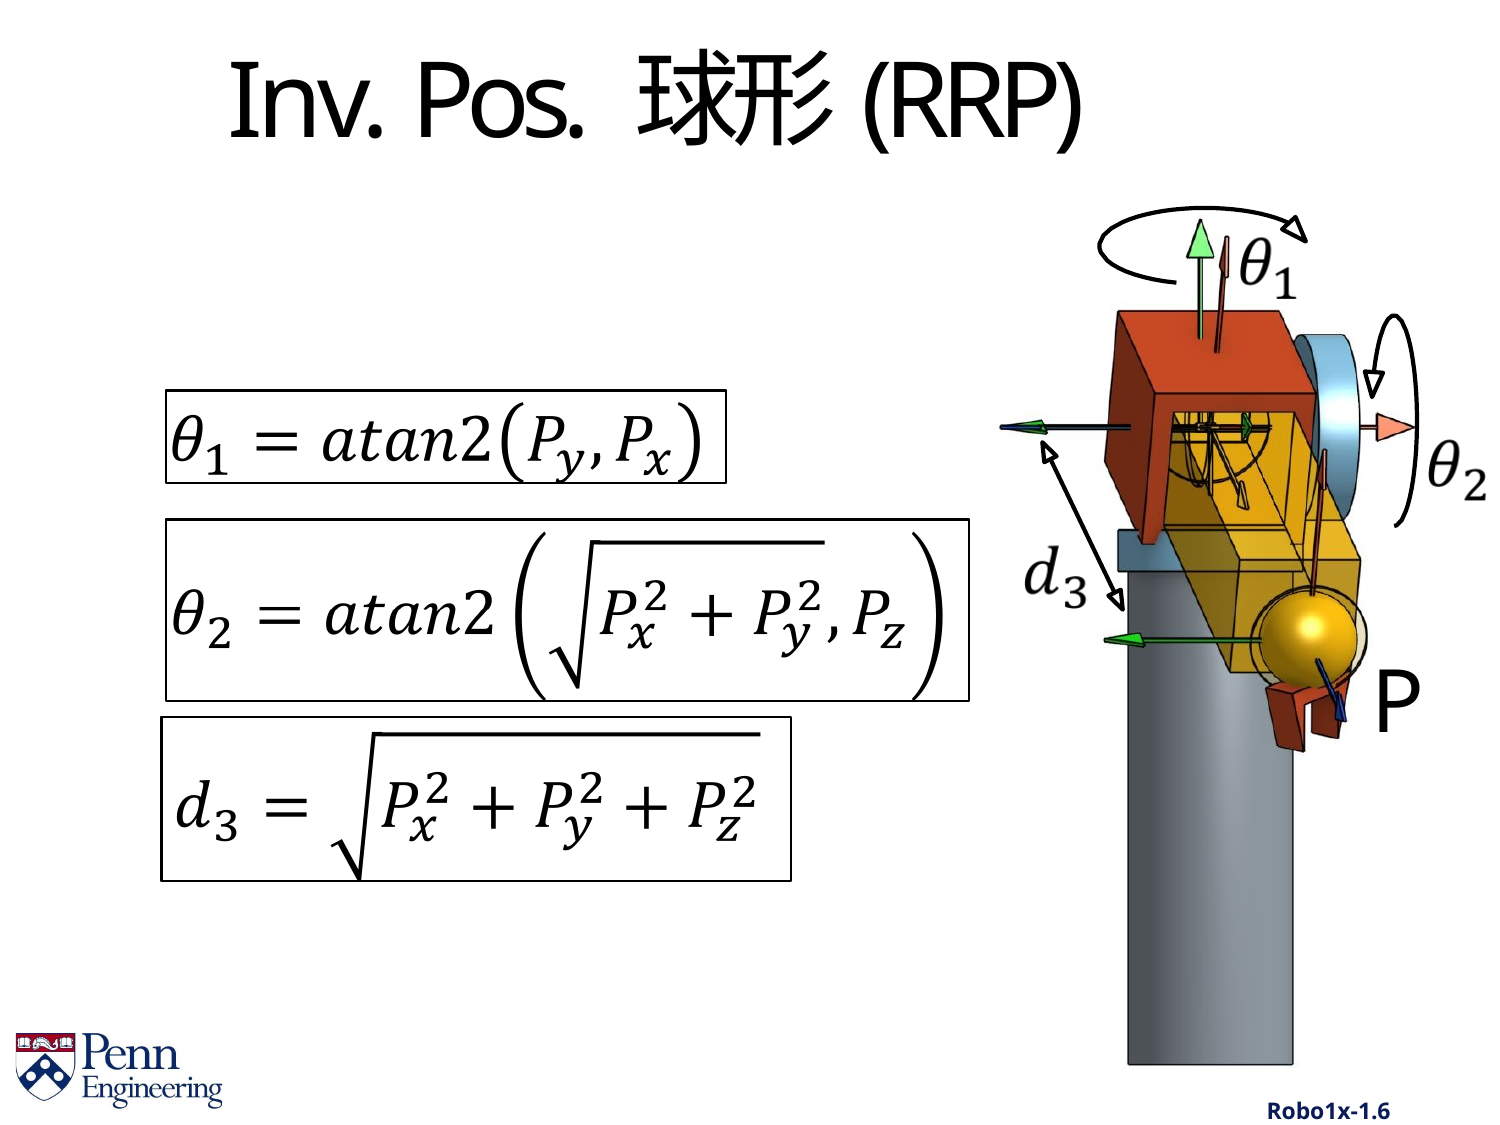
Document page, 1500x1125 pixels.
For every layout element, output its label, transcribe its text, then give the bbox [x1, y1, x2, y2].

text_box [1099, 207, 1279, 283]
text_box P [1369, 644, 1419, 750]
text_box [165, 390, 727, 484]
text_box [1042, 442, 1057, 463]
text_box [161, 717, 791, 882]
text_box [1021, 528, 1111, 610]
text_box [1373, 315, 1417, 527]
text_box [988, 207, 1450, 1098]
text_box [1364, 371, 1384, 398]
text_box [1108, 589, 1123, 610]
text_box [1236, 219, 1321, 301]
picture [15, 1033, 223, 1110]
title Inv. Pos. 球形(RRP) [107, 0, 1392, 221]
text_box [1424, 422, 1500, 503]
text_box [165, 519, 969, 701]
text_box Robo1x-1.6 31 [988, 1098, 1450, 1125]
